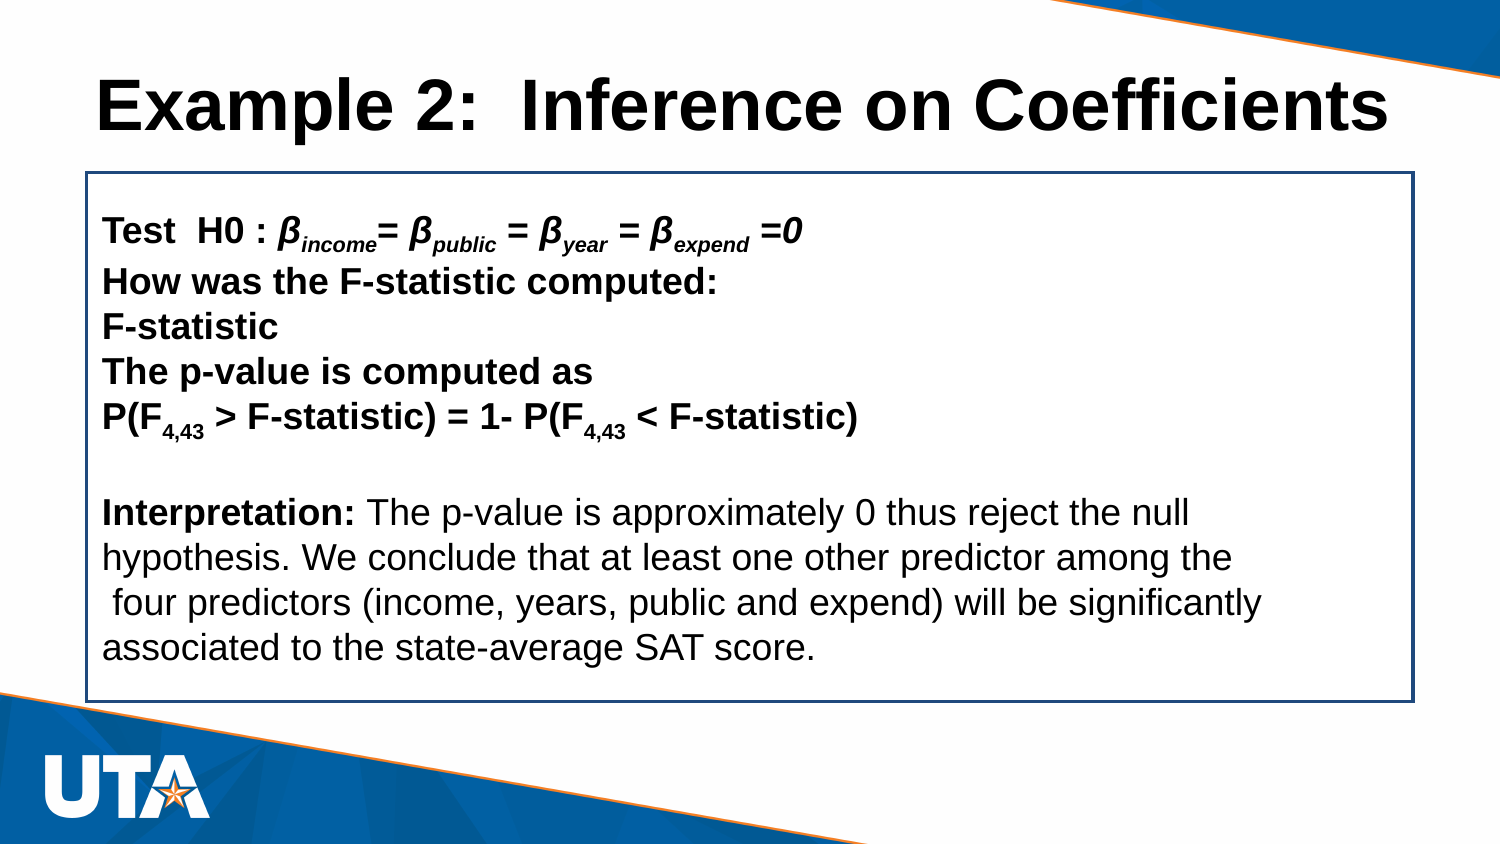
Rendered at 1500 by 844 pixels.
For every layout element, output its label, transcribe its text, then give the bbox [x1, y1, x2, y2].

title Example 2: Inference on Coefficients [41, 45, 1446, 159]
picture [0, 0, 1500, 844]
